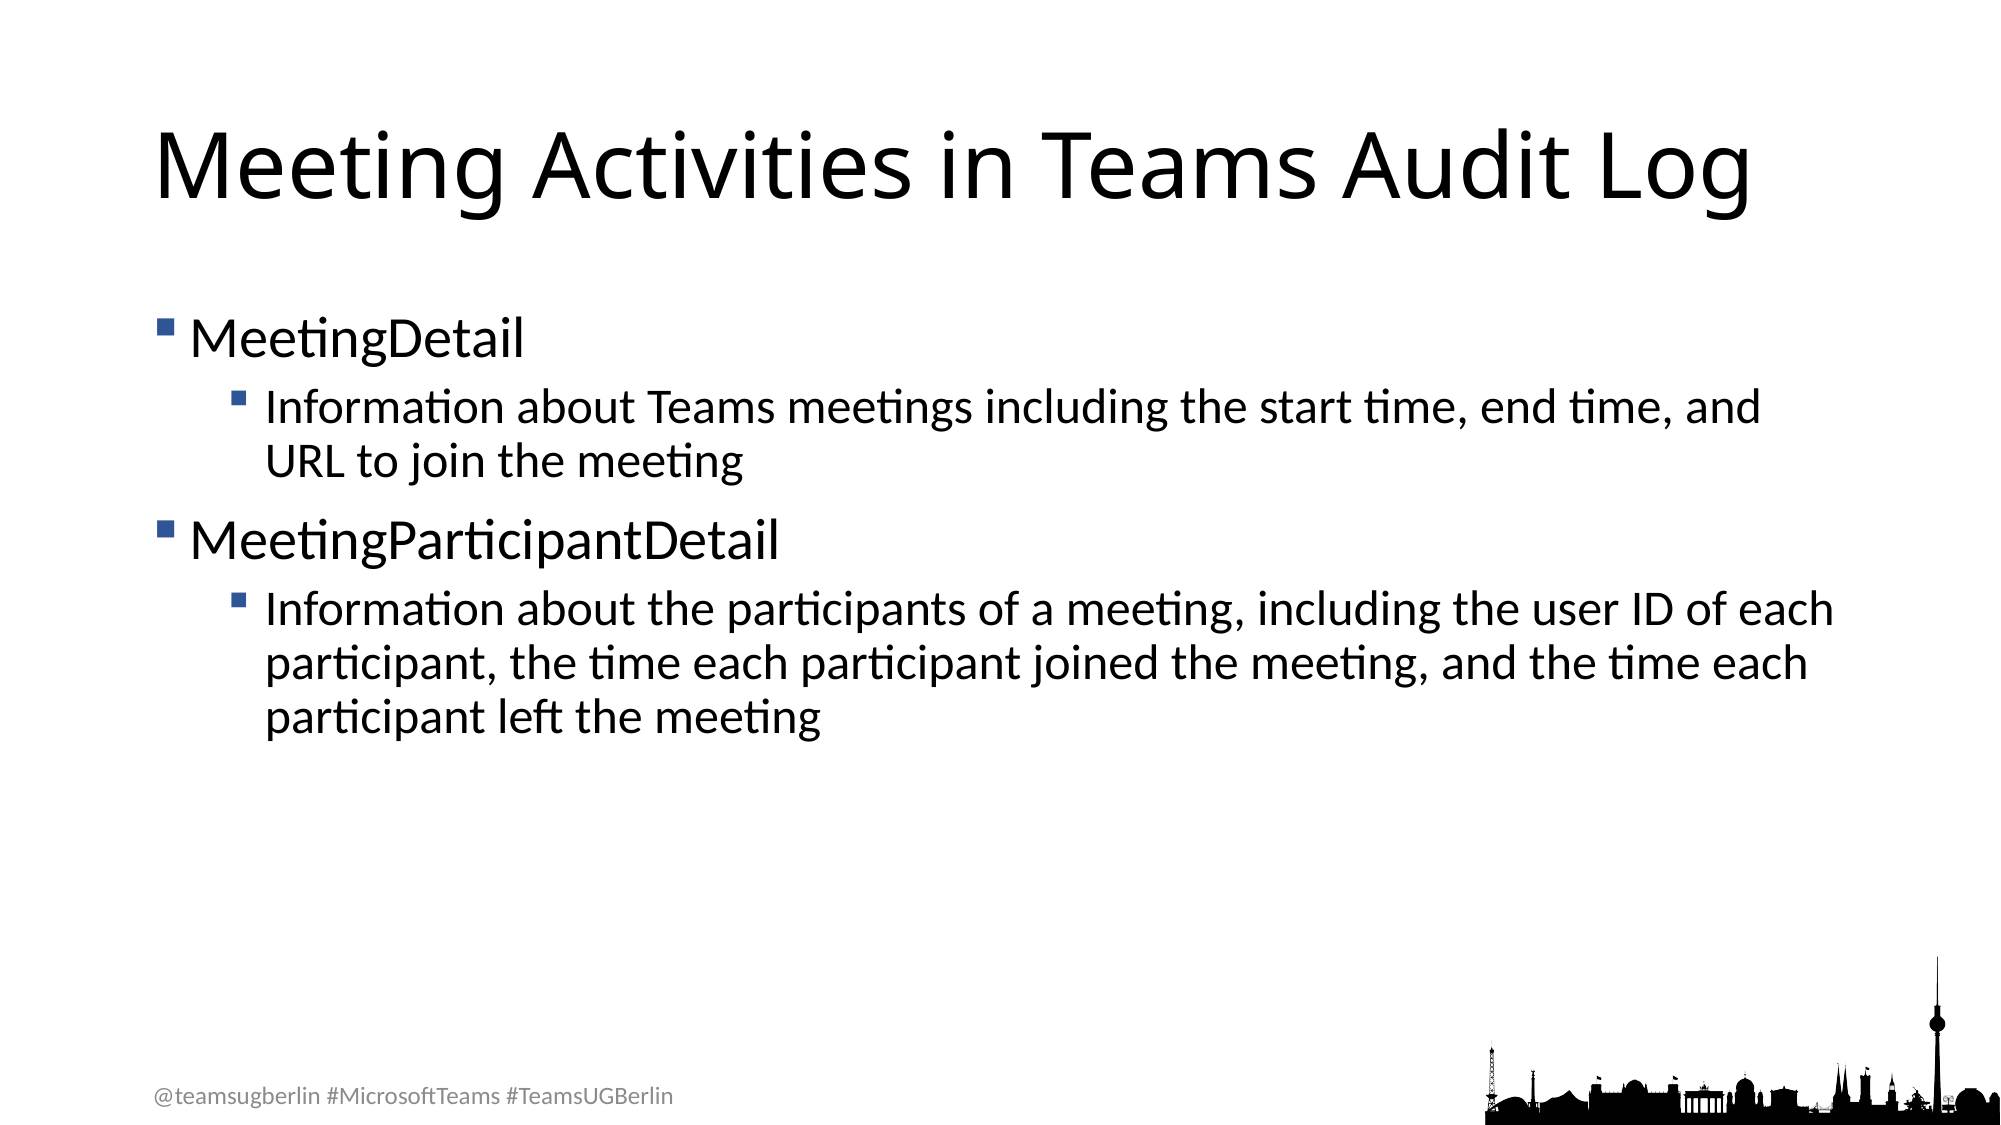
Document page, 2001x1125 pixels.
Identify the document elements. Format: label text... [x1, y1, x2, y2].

title Meeting Activities in Teams Audit Log [137, 59, 1863, 278]
picture [1485, 914, 2000, 1125]
list MeetingDetail Information about Teams meetings including the start time, end time, and URL to join the meeting MeetingParticipantDetail Information about the participants of a meeting, including the user ID of each participant, the time each participant joined the meeting, and the time each participant left the meeting [137, 299, 1863, 1014]
